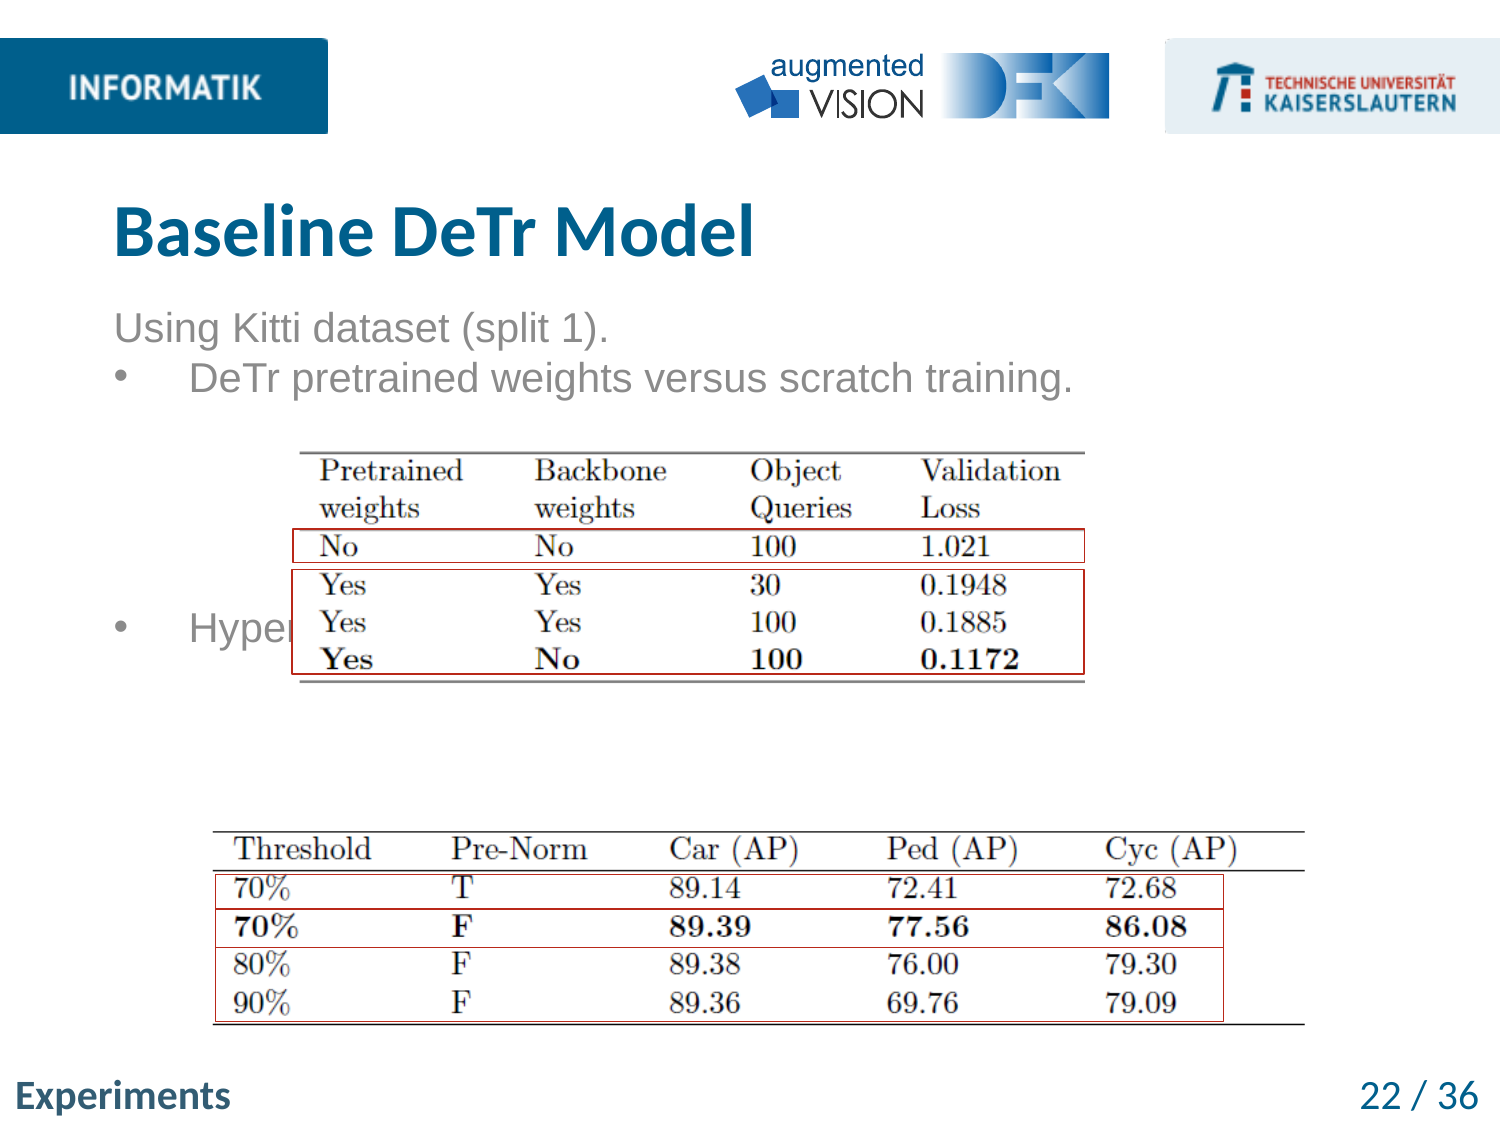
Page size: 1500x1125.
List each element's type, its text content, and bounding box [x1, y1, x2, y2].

picture [292, 442, 1085, 701]
title Baseline DeTr Model [98, 172, 1425, 280]
text_box Experiments [0, 1060, 248, 1125]
subtitle Using Kitti dataset (split 1). DeTr pretrained weights versus scratch training. Hyper-parameter tuning [98, 293, 1425, 1049]
picture [201, 822, 1321, 1037]
slide_number 22 / 36 [1337, 1062, 1495, 1123]
